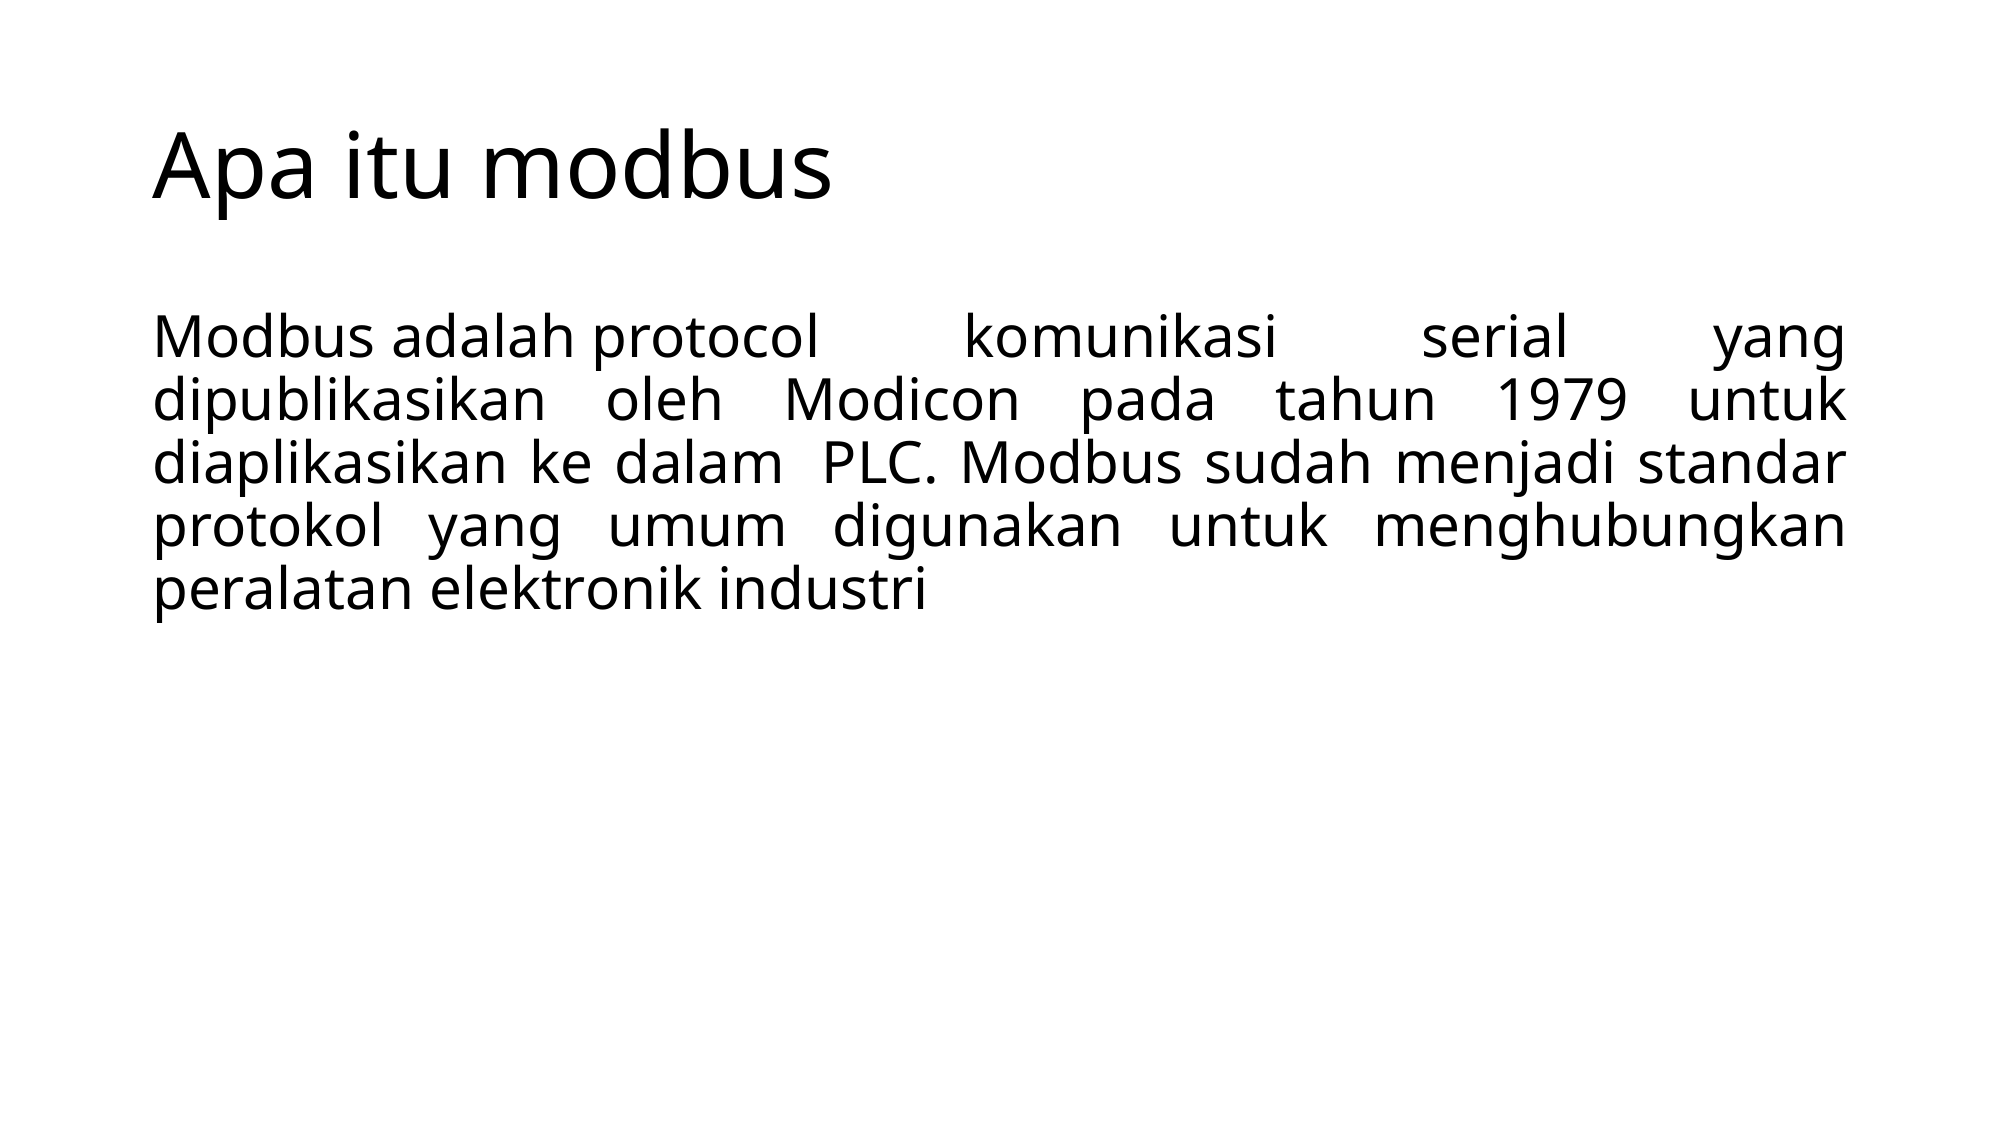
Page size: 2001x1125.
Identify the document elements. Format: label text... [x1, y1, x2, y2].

title Apa itu modbus [137, 59, 1863, 278]
list Modbus adalah protocol komunikasi serial yang dipublikasikan oleh Modicon pada tahun 1979 untuk diaplikasikan ke dalam PLC. Modbus sudah menjadi standar protokol yang umum digunakan untuk menghubungkan peralatan elektronik industri [137, 299, 1863, 627]
